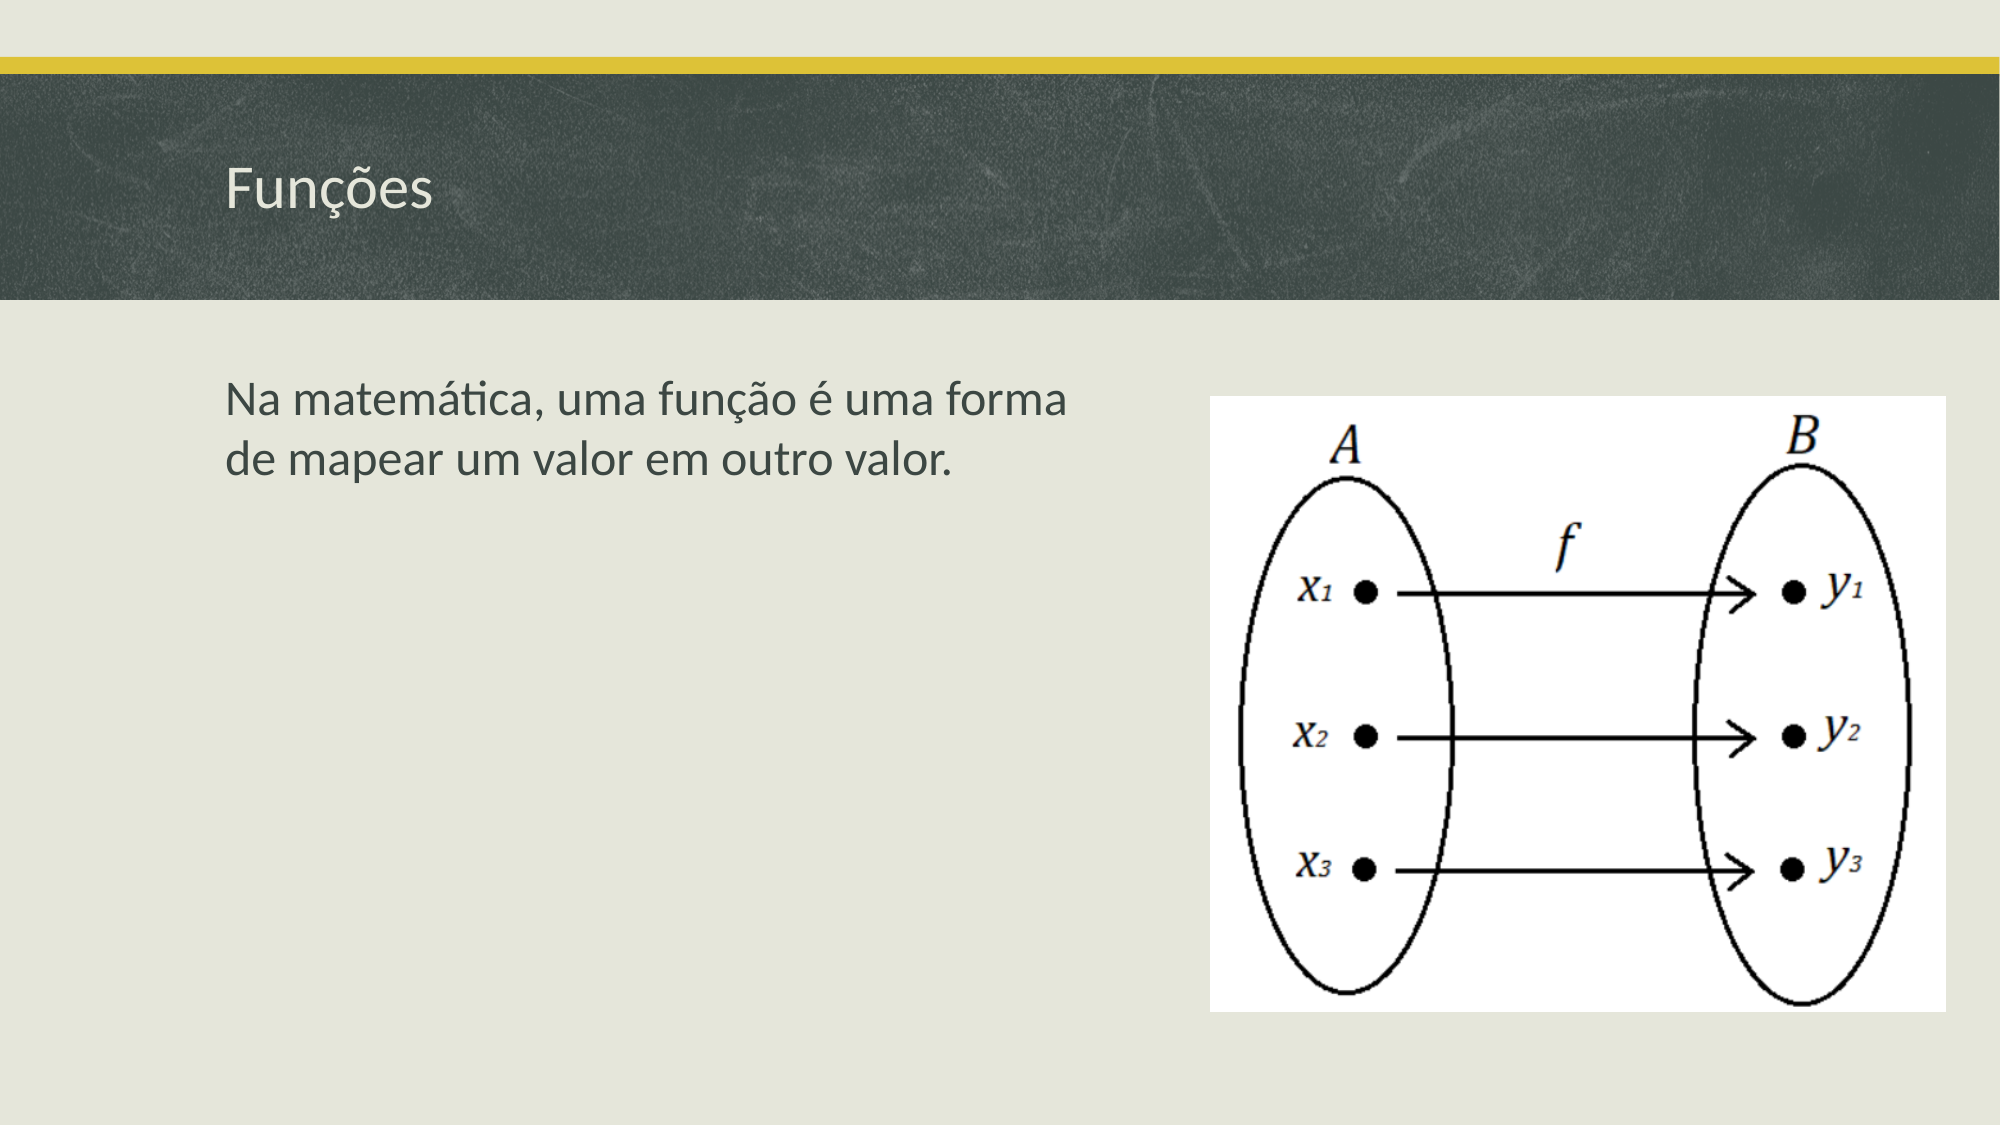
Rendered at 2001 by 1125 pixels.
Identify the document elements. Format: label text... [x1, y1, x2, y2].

list Na matemática, uma função é uma forma de mapear um valor em outro valor. [210, 357, 1100, 1012]
picture [0, 74, 2000, 300]
title Funções [210, 75, 1790, 299]
picture [1210, 396, 1946, 1012]
